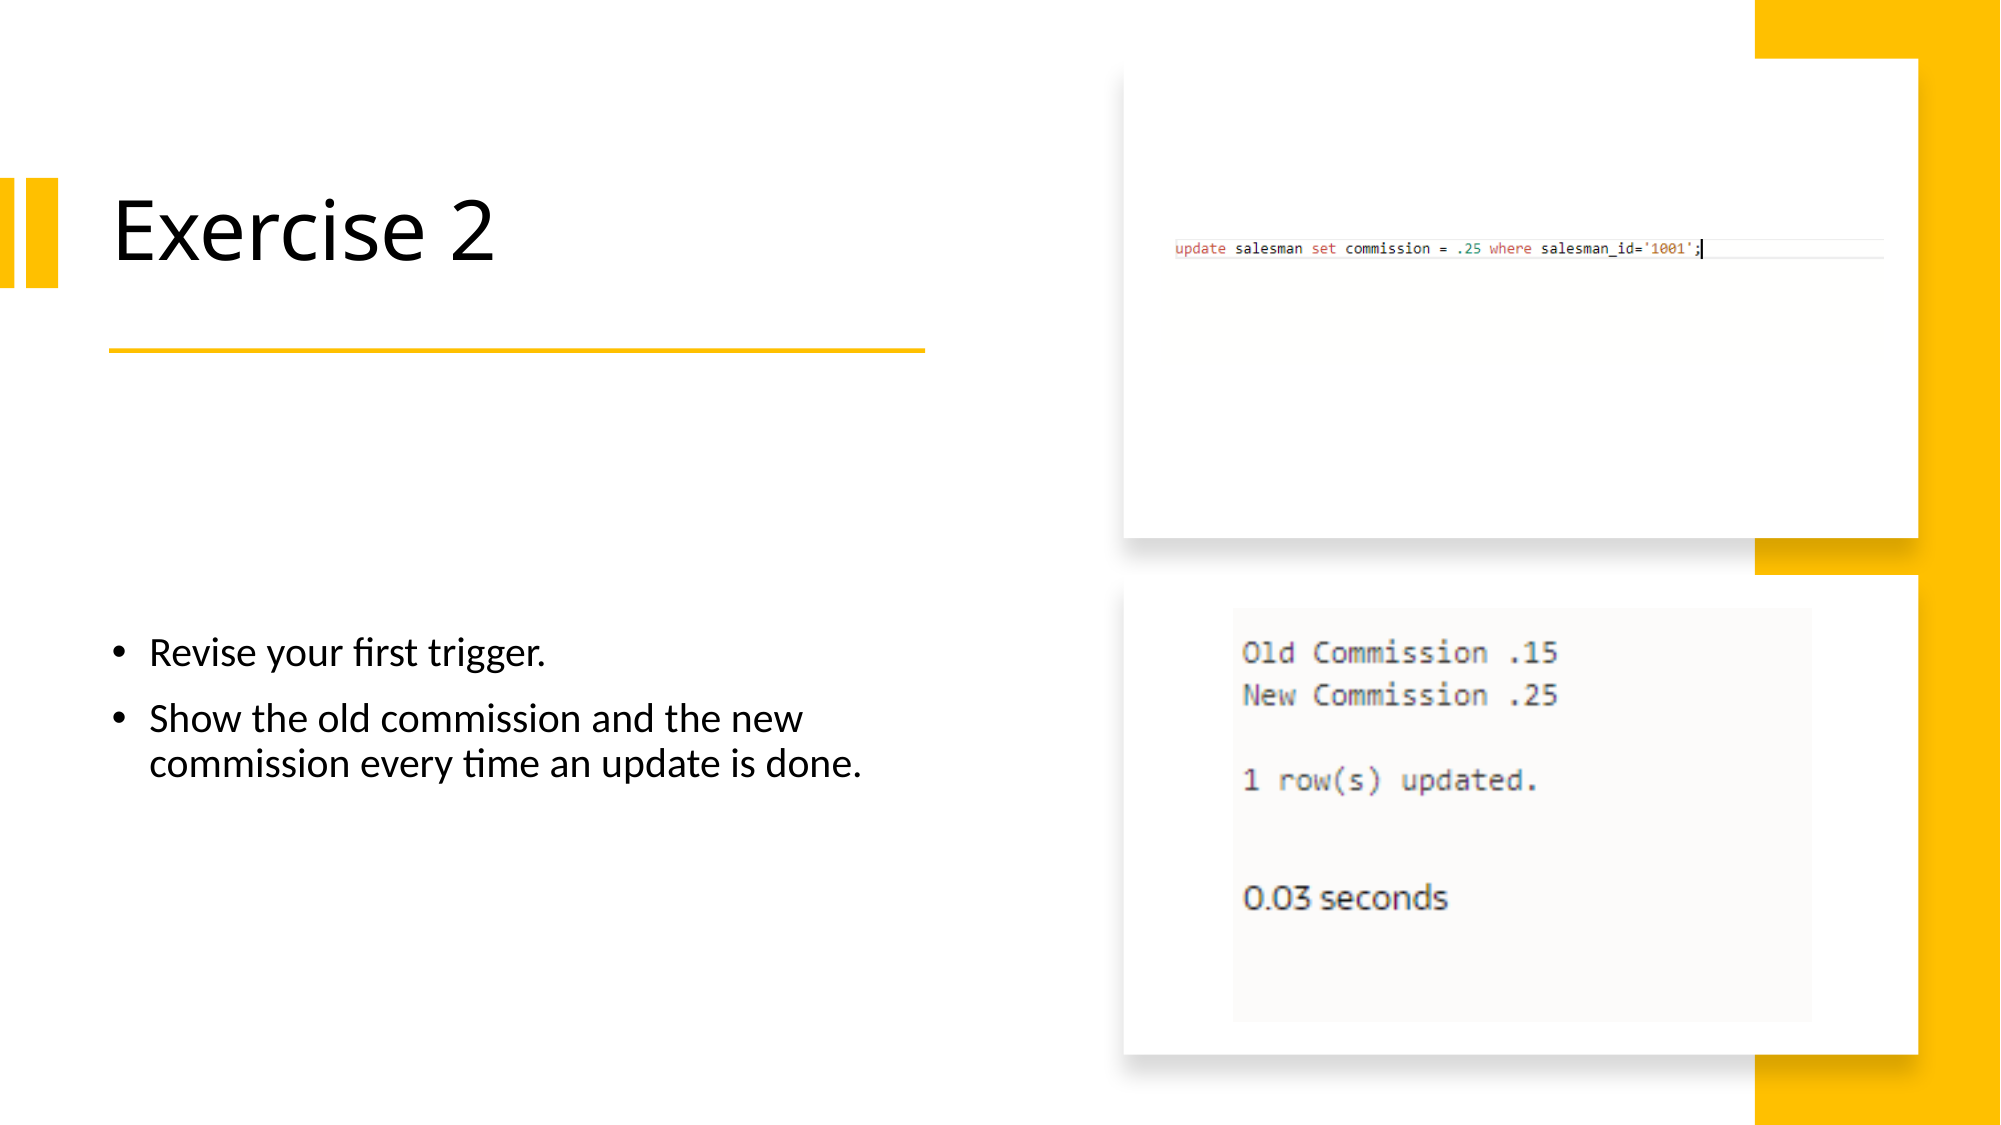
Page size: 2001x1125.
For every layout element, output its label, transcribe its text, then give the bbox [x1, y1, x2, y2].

picture [1233, 608, 1812, 1022]
title Exercise 2 [96, 140, 963, 326]
text_box [1123, 574, 1919, 1056]
text_box [108, 347, 926, 354]
text_box [1123, 58, 1919, 539]
text_box [0, 0, 1754, 1125]
list Revise your first trigger. Show the old commission and the new commission every time an update is done. [96, 382, 963, 1036]
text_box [0, 177, 59, 289]
text_box [1754, 0, 2000, 1125]
picture [1161, 239, 1884, 365]
